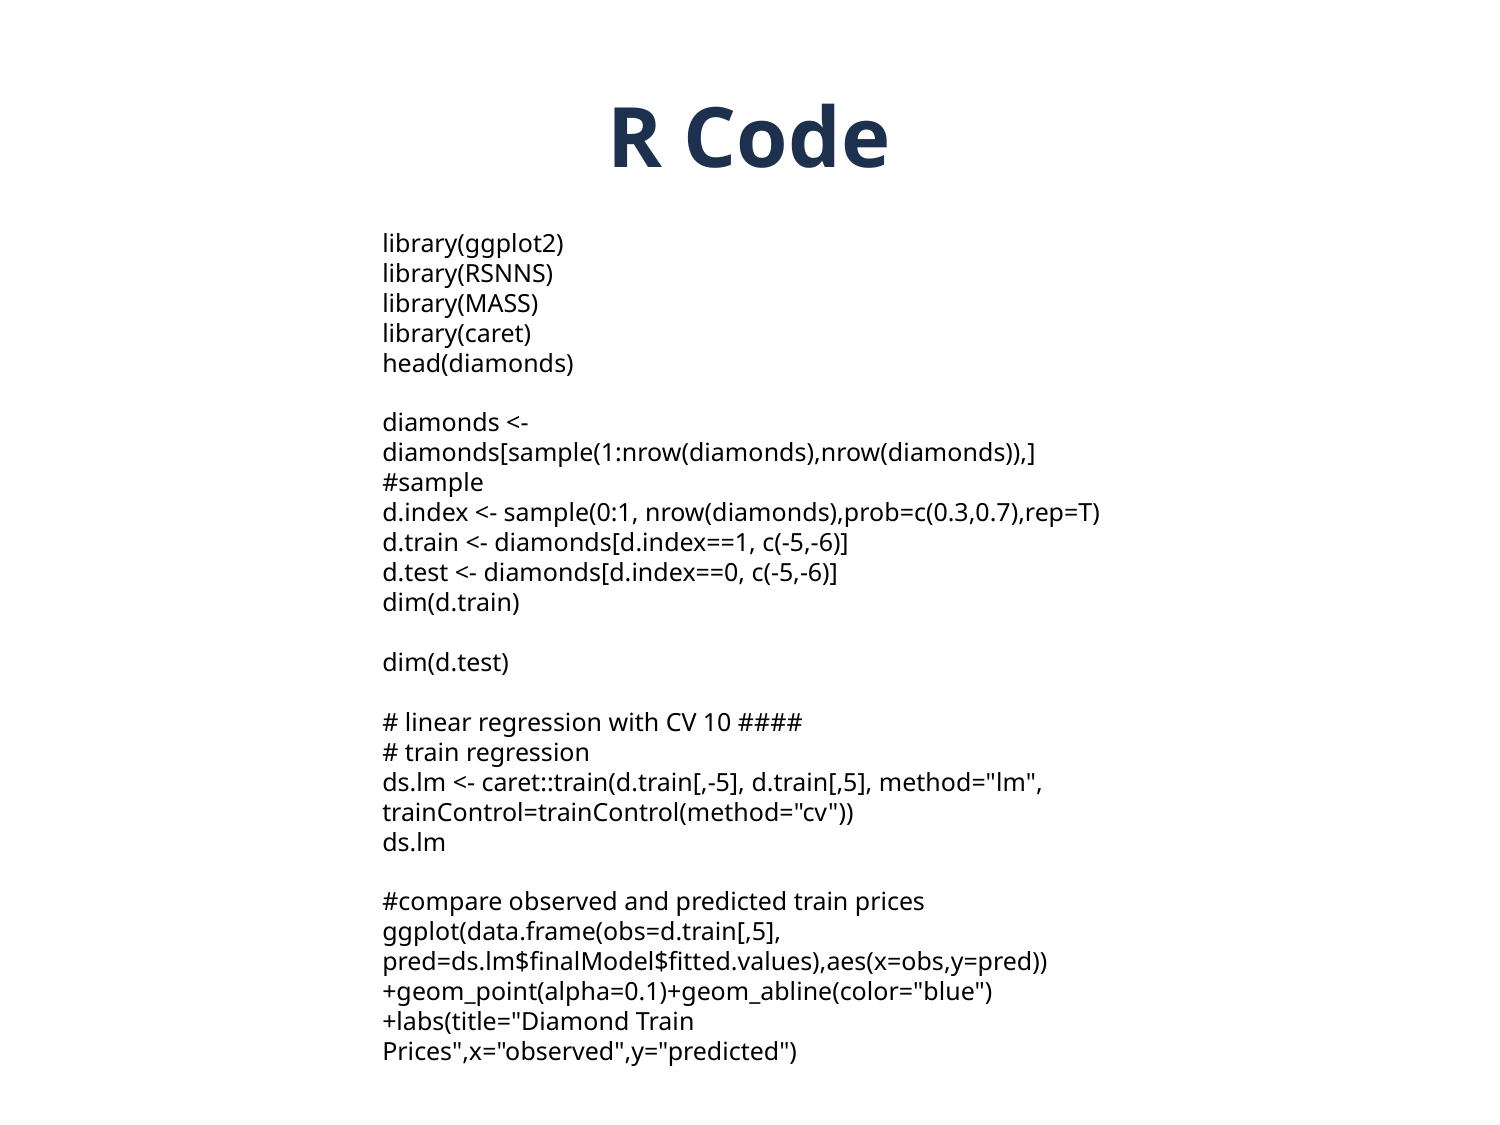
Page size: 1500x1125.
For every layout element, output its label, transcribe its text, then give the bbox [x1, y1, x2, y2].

title R Code [39, 86, 1459, 183]
text_box library(ggplot2) library(RSNNS) library(MASS) library(caret) head(diamonds) diamonds <- diamonds[sample(1:nrow(diamonds),nrow(diamonds)),] #sample d.index <- sample(0:1, nrow(diamonds),prob=c(0.3,0.7),rep=T) d.train <- diamonds[d.index==1, c(-5,-6)] d.test <- diamonds[d.index==0, c(-5,-6)] dim(d.train) dim(d.test) # linear regression with CV 10 #### # train regression ds.lm <- caret::train(d.train[,-5], d.train[,5], method="lm", trainControl=trainControl(method="cv")) ds.lm #compare observed and predicted train prices ggplot(data.frame(obs=d.train[,5], pred=ds.lm$finalModel$fitted.values),aes(x=obs,y=pred))+geom_point(alpha=0.1)+geom_abline(color="blue")+labs(title="Diamond Train Prices",x="observed",y="predicted") [367, 219, 1118, 1073]
